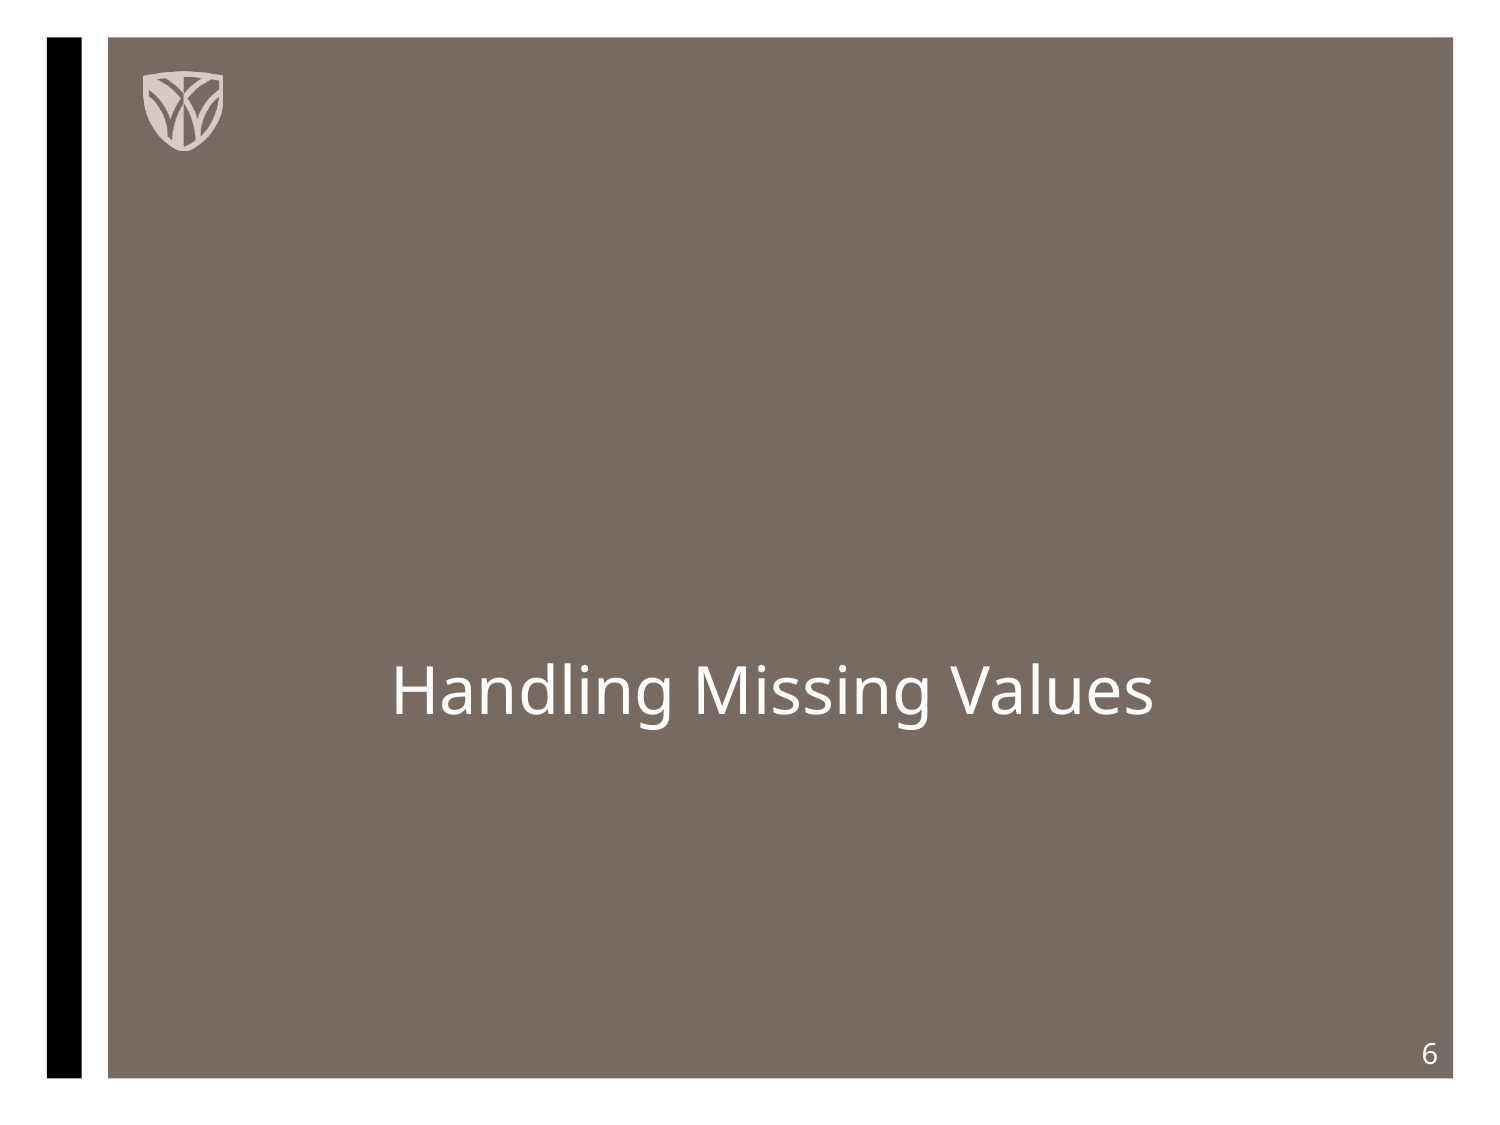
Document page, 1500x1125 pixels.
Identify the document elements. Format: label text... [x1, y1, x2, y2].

title Handling Missing Values [375, 512, 1300, 736]
slide_number 6 [1362, 1025, 1454, 1085]
